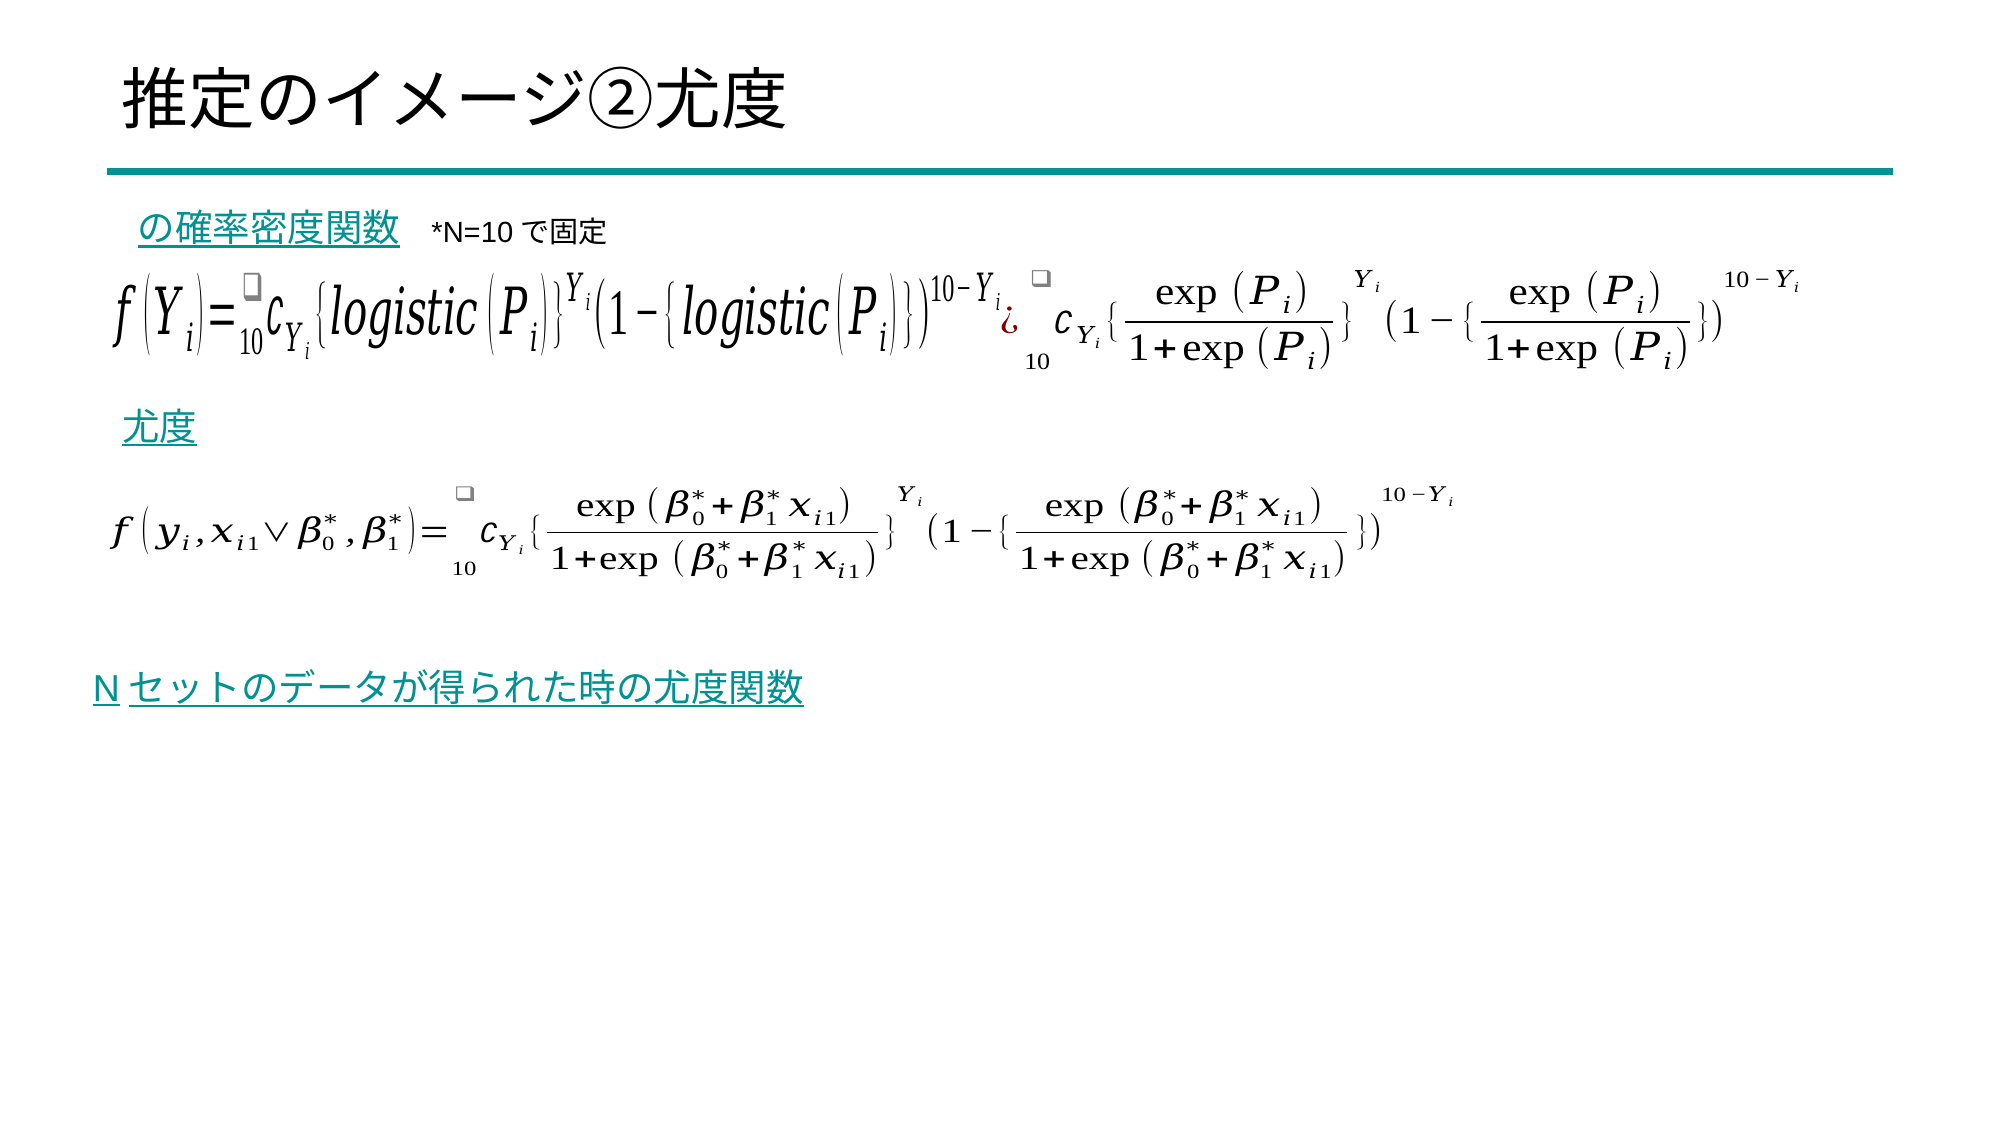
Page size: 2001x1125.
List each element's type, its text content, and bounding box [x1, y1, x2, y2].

text_box *N=10で固定 [416, 205, 623, 256]
text_box Nセットのデータが得られた時の尤度関数 [78, 656, 819, 717]
text_box 尤度 [107, 395, 213, 456]
text_box 推定のイメージ②尤度 [107, 49, 1145, 145]
